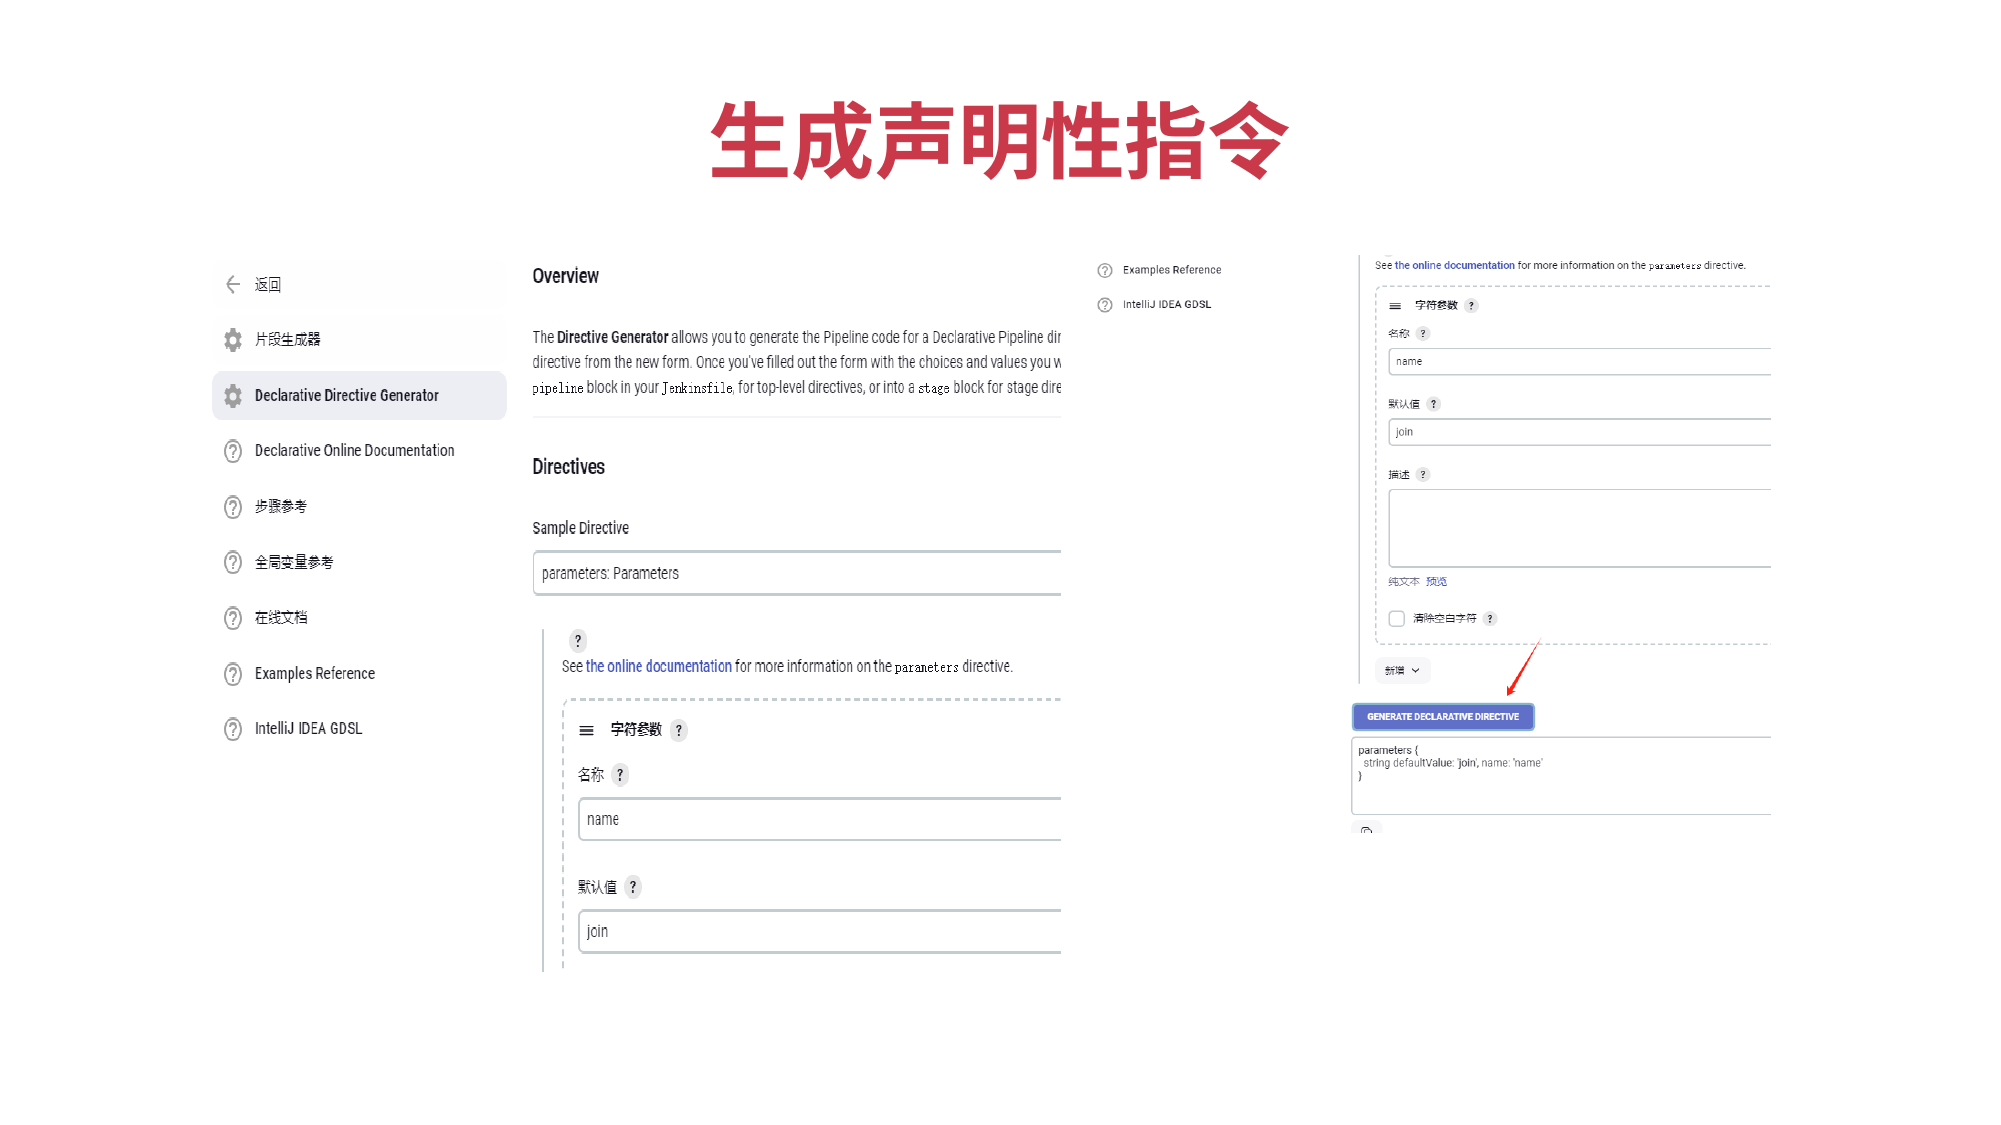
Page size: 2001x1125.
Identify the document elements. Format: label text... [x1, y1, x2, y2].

picture [1094, 255, 1771, 833]
picture [196, 243, 1061, 972]
title 生成声明性指令 [99, 44, 1901, 233]
